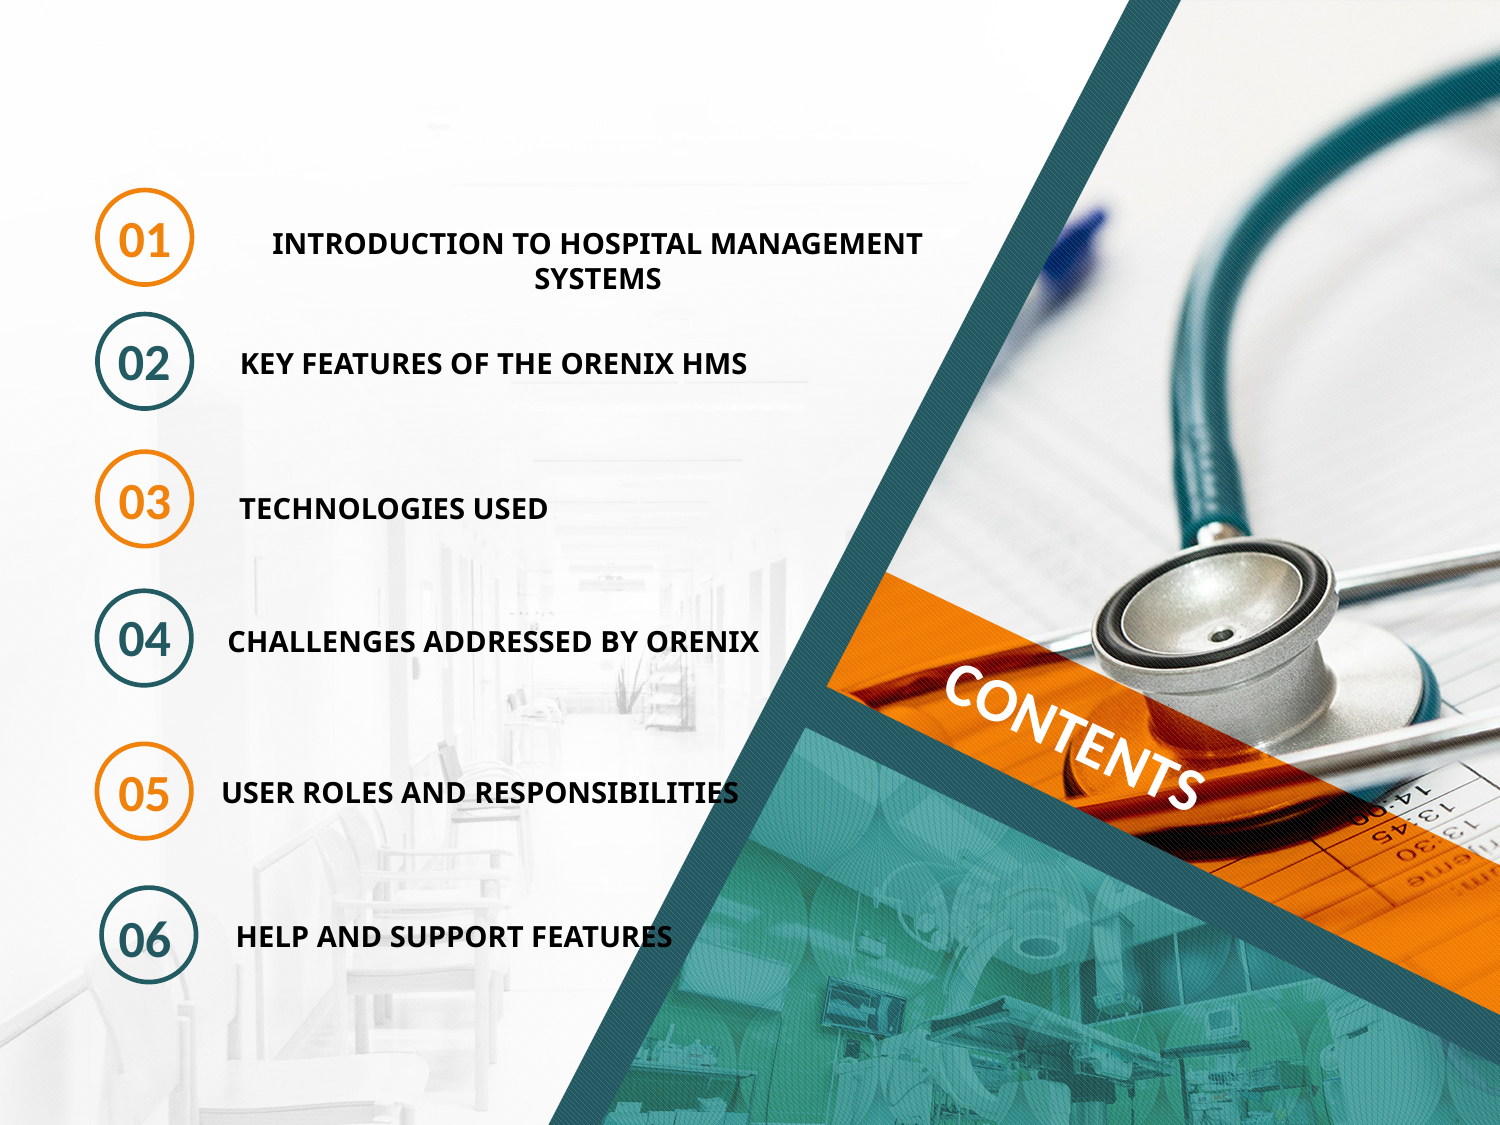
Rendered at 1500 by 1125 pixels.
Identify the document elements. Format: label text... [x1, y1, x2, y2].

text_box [97, 313, 823, 409]
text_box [51, 451, 737, 547]
picture [0, 0, 1500, 1125]
text_box CONTENTS [853, 595, 1236, 840]
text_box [97, 189, 1005, 285]
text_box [96, 743, 716, 977]
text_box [96, 590, 775, 831]
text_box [778, 596, 837, 676]
